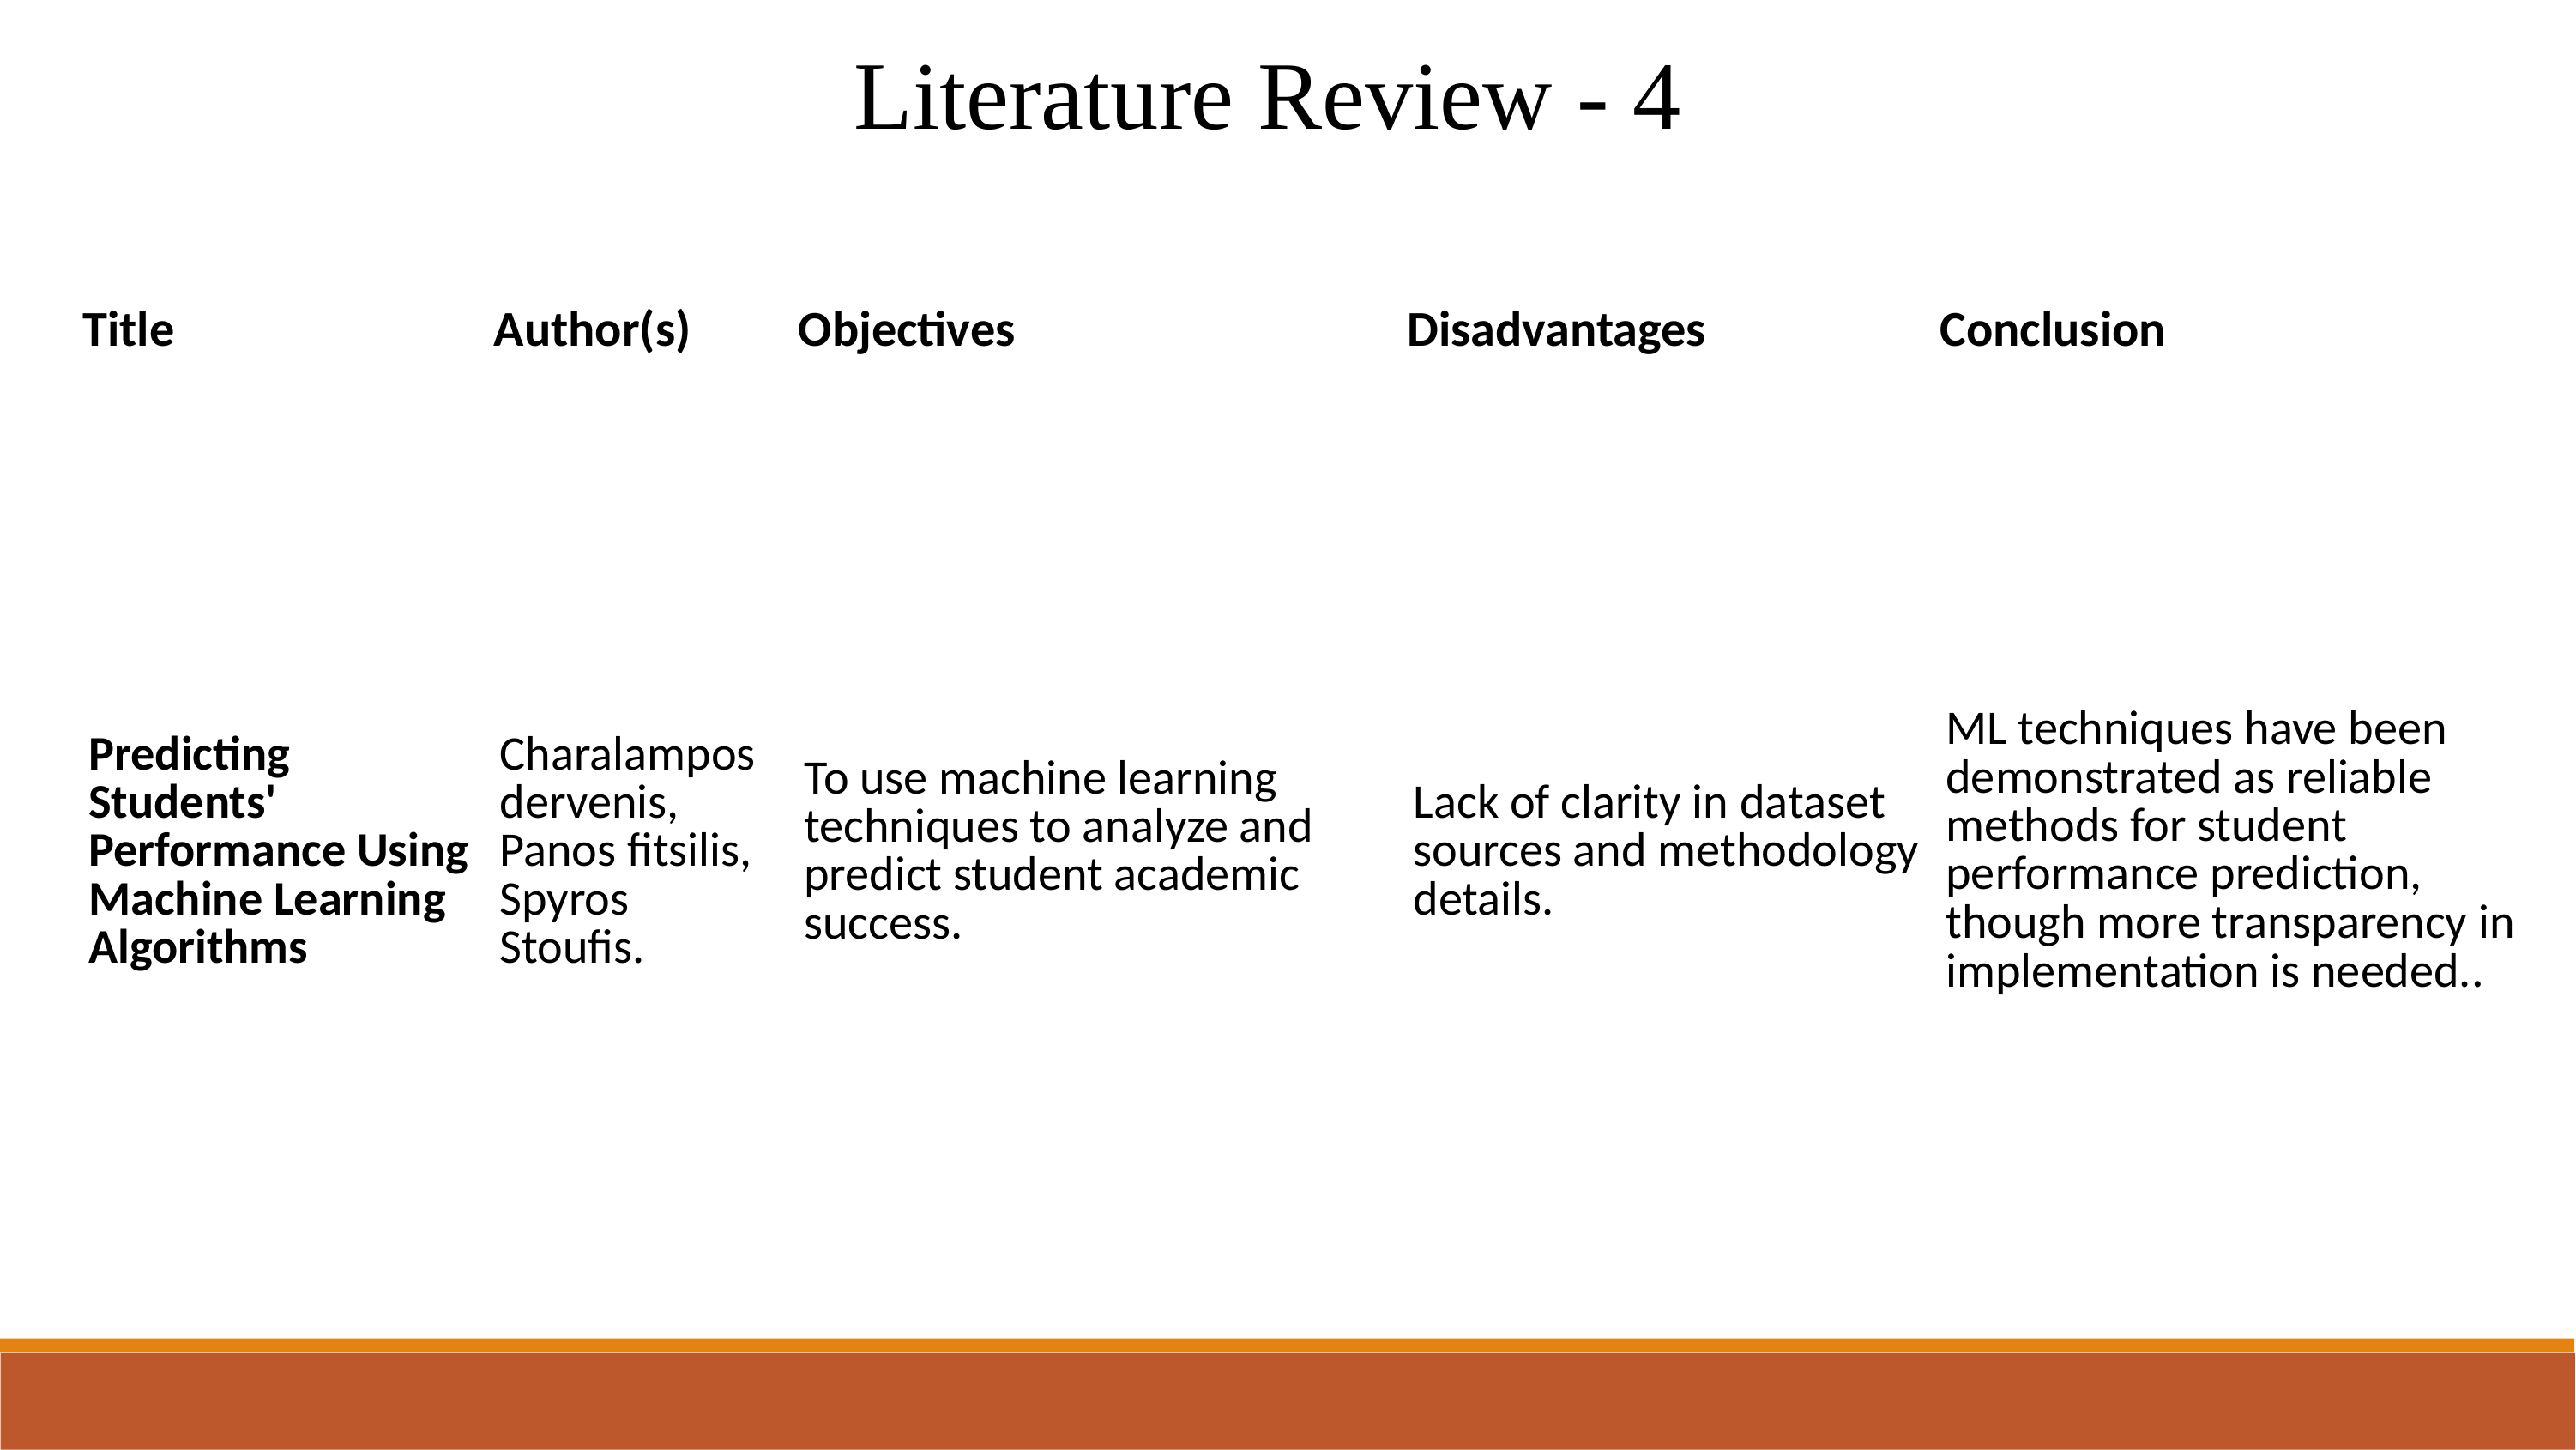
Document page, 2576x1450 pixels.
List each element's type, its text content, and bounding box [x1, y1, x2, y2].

table_header Disadvantages [1400, 296, 1934, 372]
text_box Literature Review - 4 [841, 26, 1696, 155]
table_cell Charalampos dervenis, Panos fitsilis, Spyros Stoufis. [487, 372, 792, 1336]
table_header Author(s) [487, 296, 792, 372]
table_header Conclusion [1934, 296, 2542, 372]
table_header Title [76, 296, 487, 372]
table_cell ML techniques have been demonstrated as reliable methods for student performance prediction, though more transparency in implementation is needed.. [1934, 372, 2542, 1336]
table_cell Predicting Students' Performance Using Machine Learning Algorithms [76, 372, 487, 1336]
table_header Objectives [792, 296, 1400, 372]
table_cell Lack of clarity in dataset sources and methodology details. [1400, 372, 1934, 1336]
table_cell To use machine learning techniques to analyze and predict student academic success. [792, 372, 1400, 1336]
